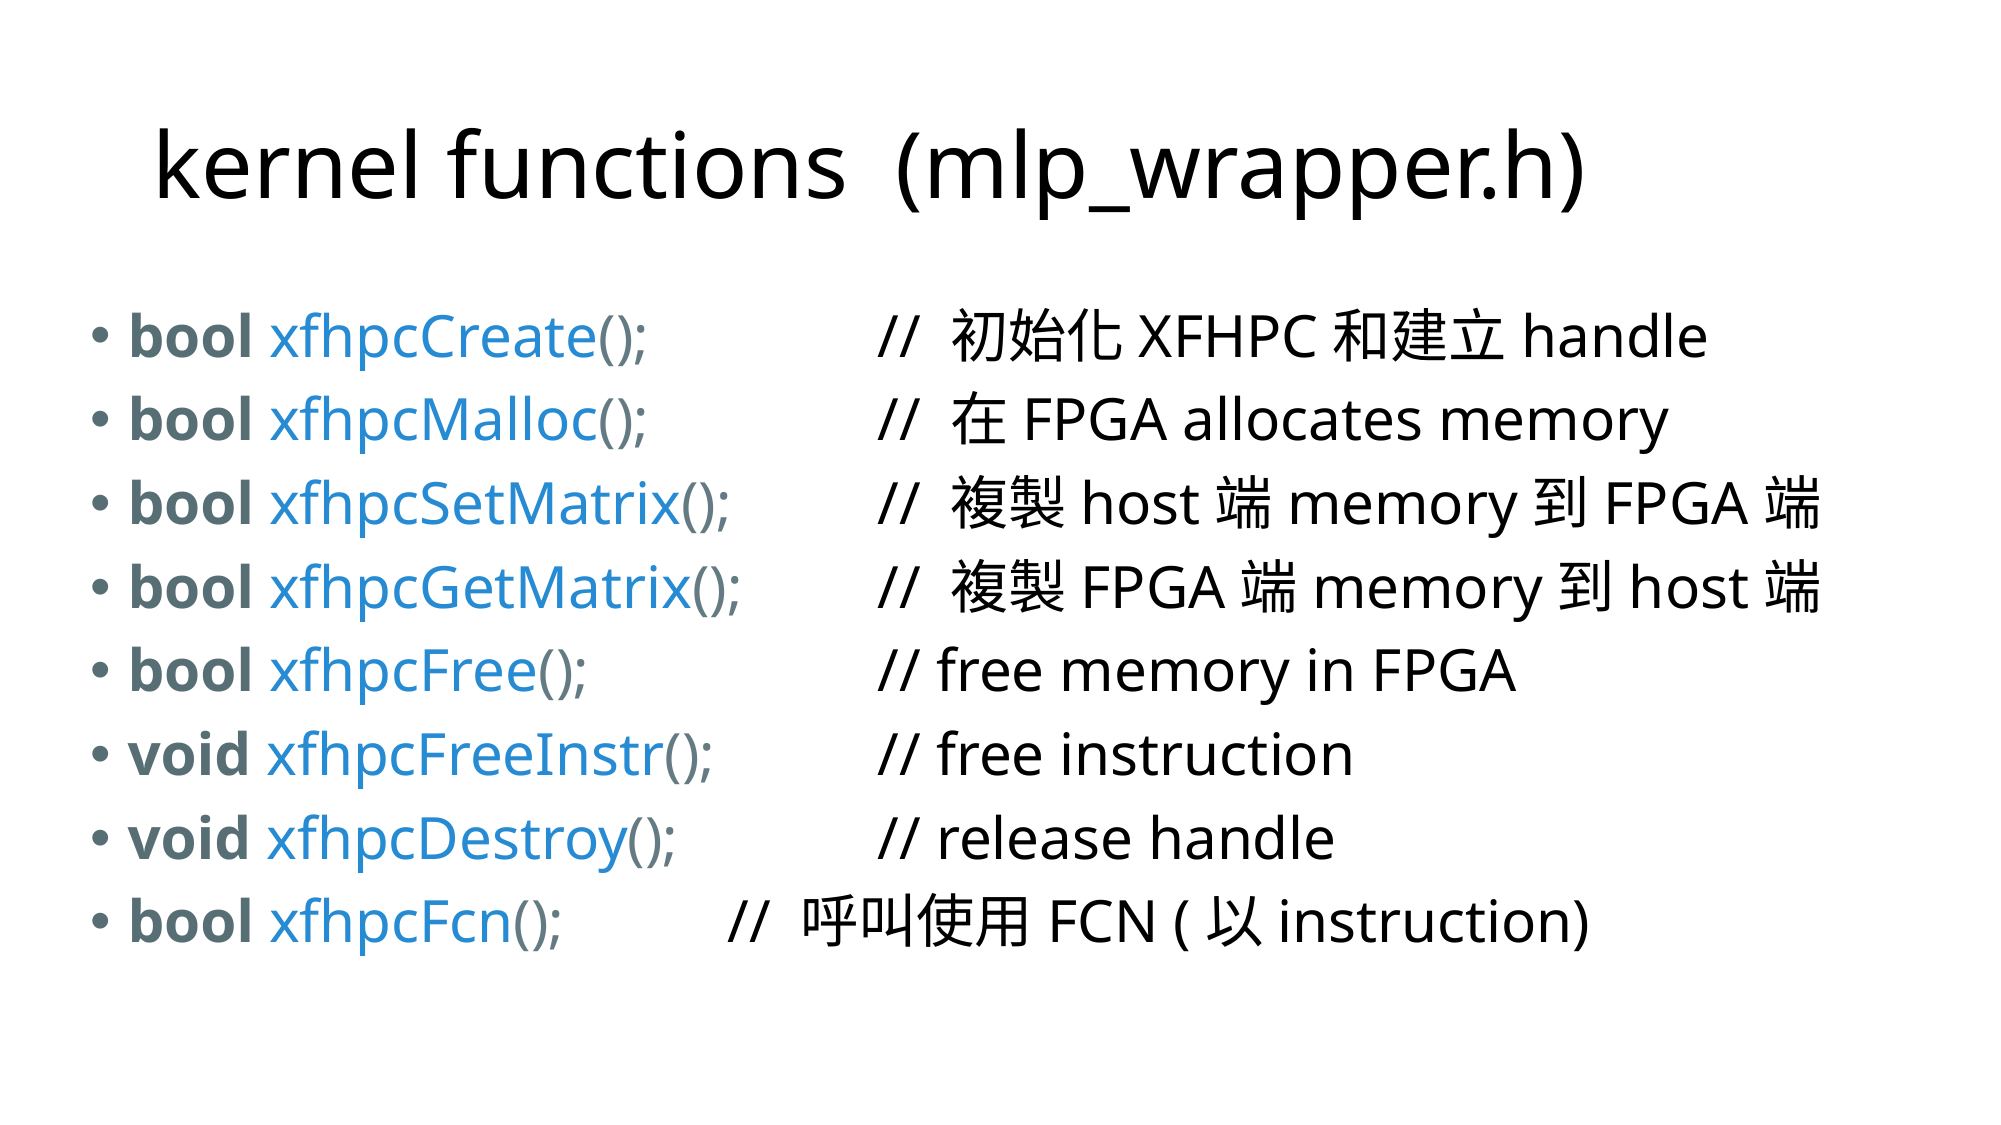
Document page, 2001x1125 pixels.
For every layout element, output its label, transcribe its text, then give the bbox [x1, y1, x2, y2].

list bool xfhpcCreate(); // 初始化XFHPC和建立handle bool xfhpcMalloc(); // 在FPGA allocates memory bool xfhpcSetMatrix(); // 複製host端memory到FPGA端 bool xfhpcGetMatrix(); // 複製FPGA端memory到host端 bool xfhpcFree(); // free memory in FPGA void xfhpcFreeInstr(); // free instruction void xfhpcDestroy(); // release handle bool xfhpcFcn(); // 呼叫使用FCN (以instruction) [75, 299, 2000, 1048]
title kernel functions (mlp_wrapper.h) [137, 59, 1863, 278]
